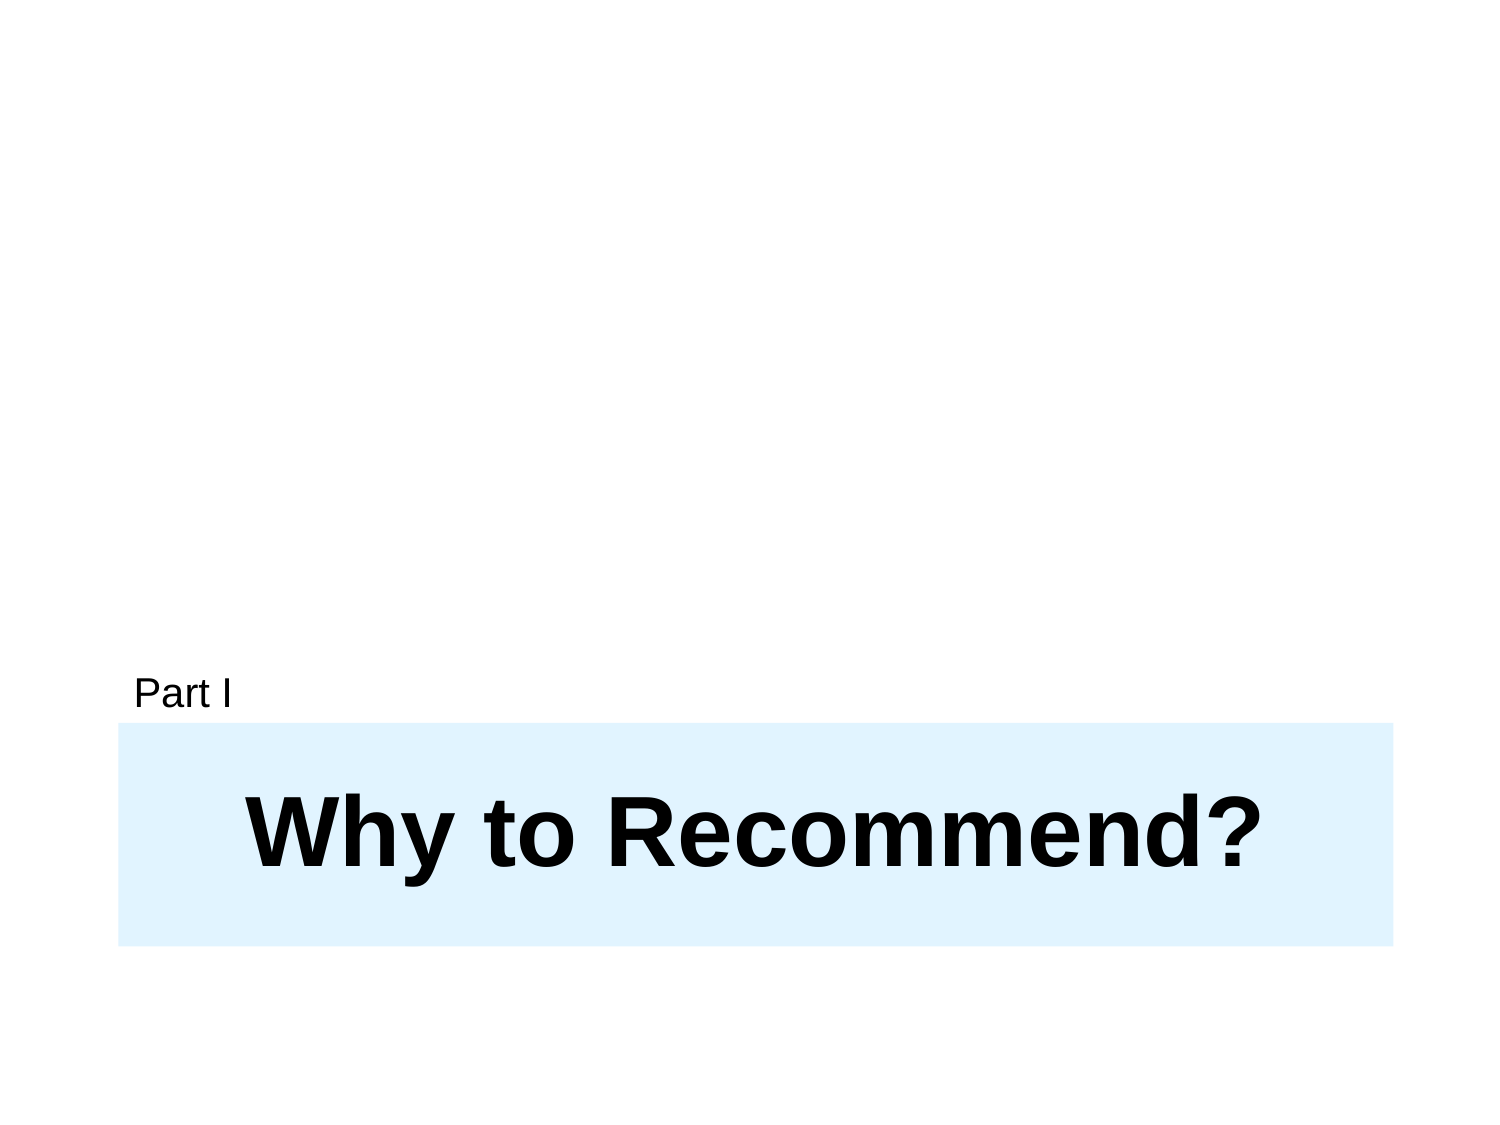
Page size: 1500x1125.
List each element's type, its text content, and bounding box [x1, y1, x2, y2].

title Why to Recommend? [118, 723, 1394, 947]
list Part I [118, 476, 1394, 723]
